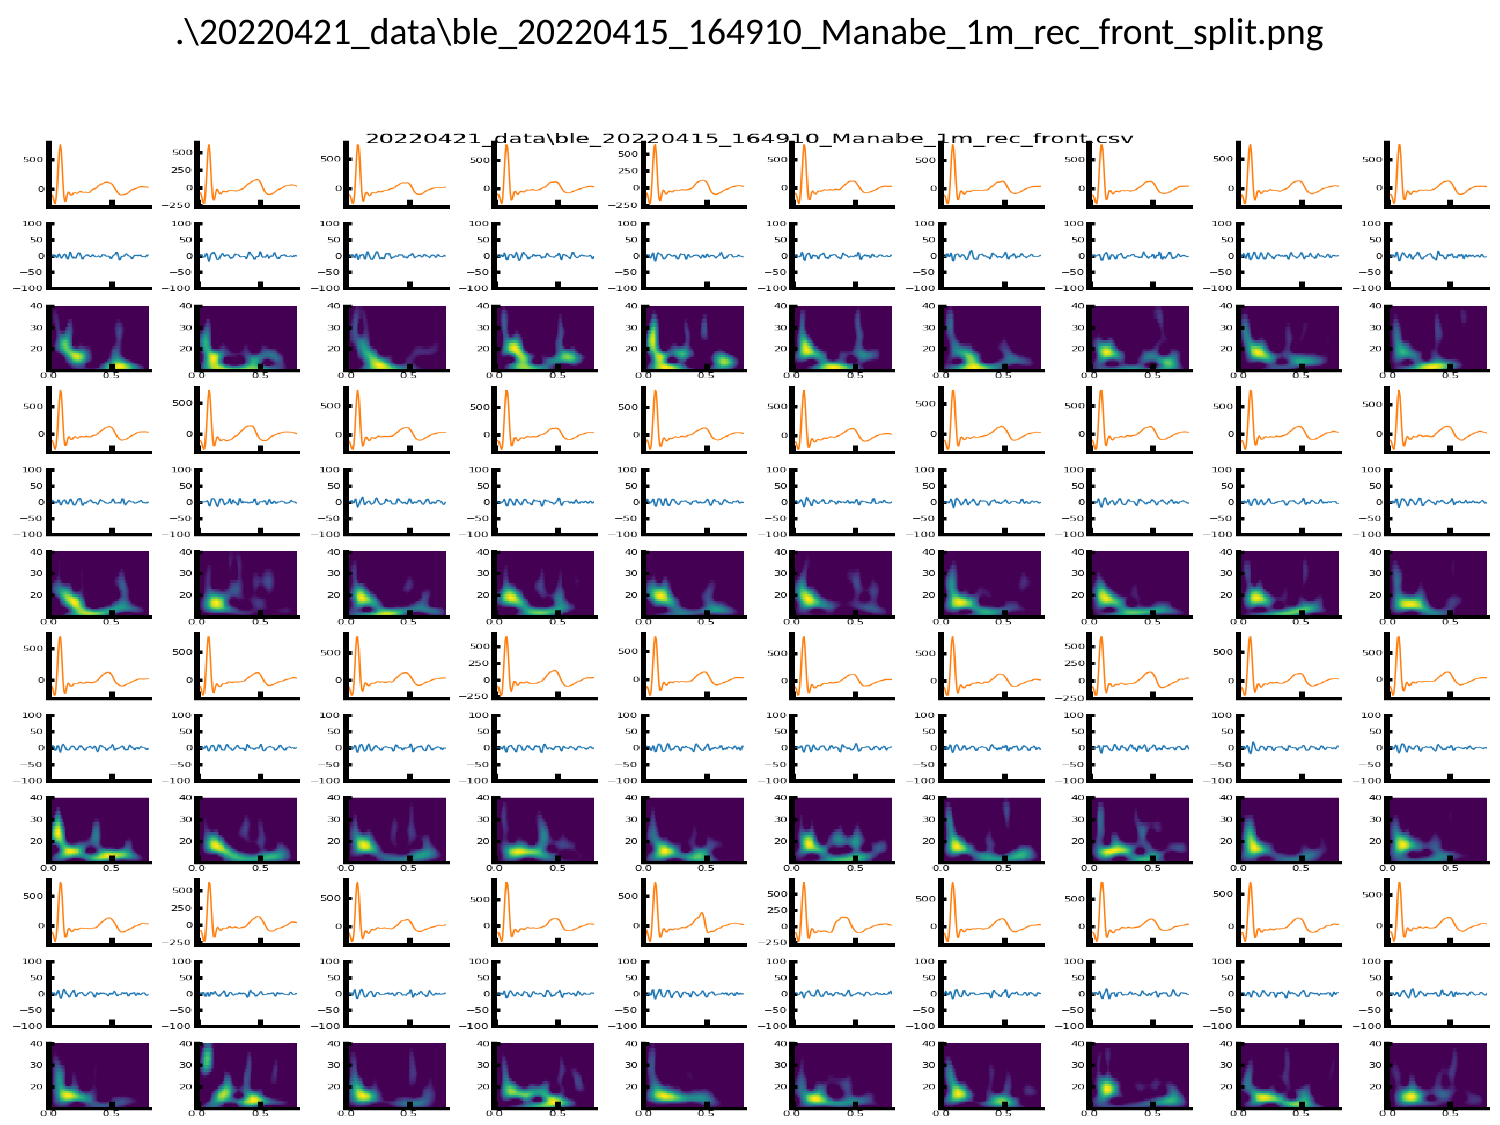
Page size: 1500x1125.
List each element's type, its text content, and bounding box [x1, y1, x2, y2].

text_box .\20220421_data\ble_20220415_164910_Manabe_1m_rec_front_split.png [160, 0, 1340, 60]
picture [0, 112, 1500, 1125]
